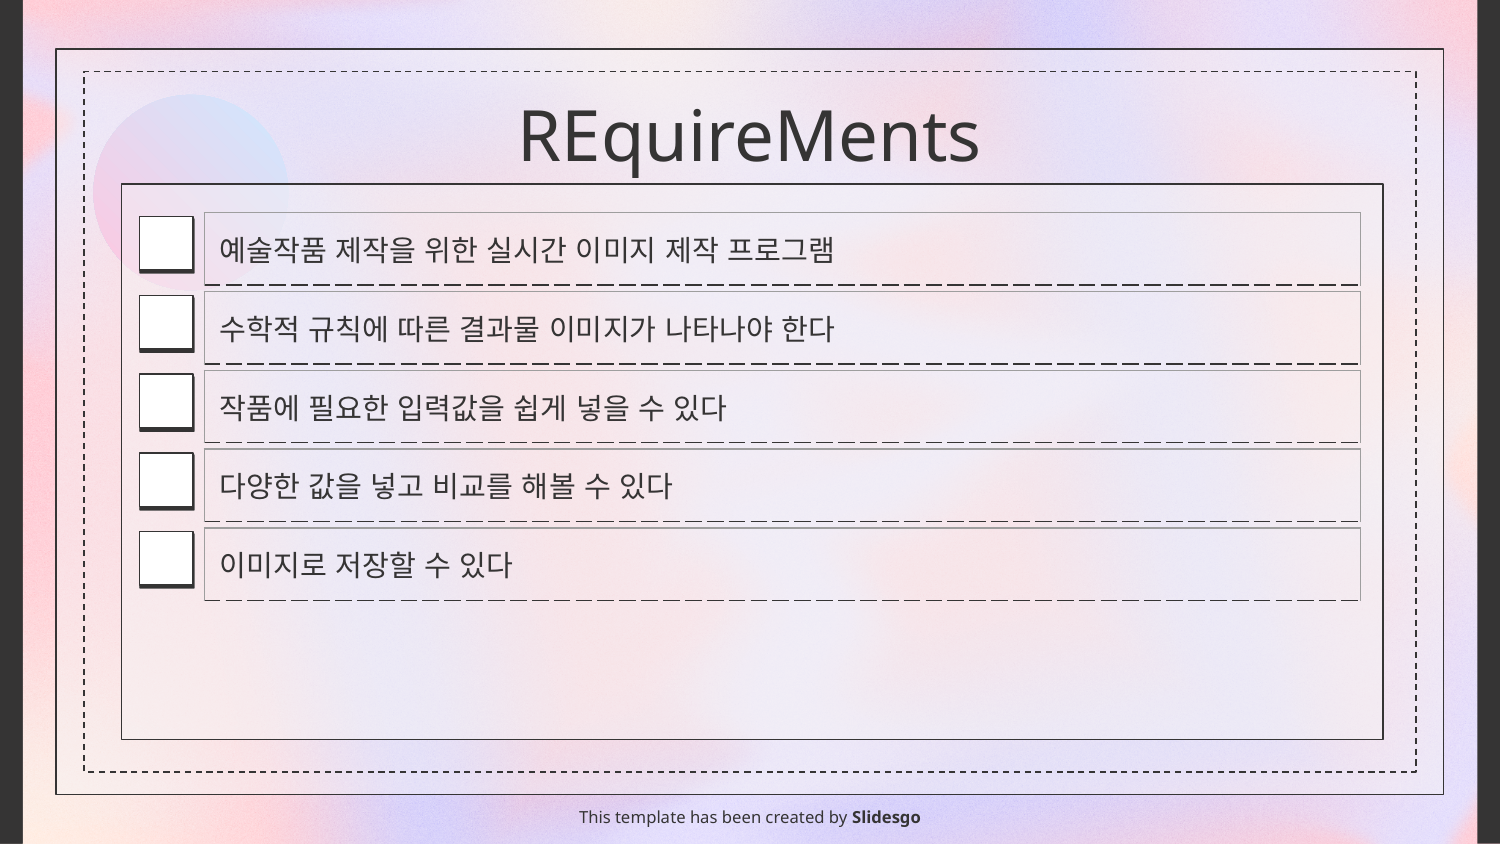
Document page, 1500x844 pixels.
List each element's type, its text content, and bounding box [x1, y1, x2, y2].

text_box [139, 216, 193, 271]
table_header 이미지로 저장할 수 있다 [205, 529, 1360, 600]
text_box [139, 531, 193, 586]
table_header [23, 0, 1477, 844]
title REquireMents [116, 76, 1383, 169]
text_box [139, 295, 193, 349]
table_header 예술작품 제작을 위한 실시간 이미지 제작 프로그램 [205, 213, 1360, 285]
table_header 다양한 값을 넣고 비교를 해볼 수 있다 [205, 450, 1360, 521]
text_box [93, 130, 288, 261]
text_box [121, 183, 1383, 740]
table_header 작품에 필요한 입력값을 쉽게 넣을 수 있다 [205, 371, 1360, 443]
text_box This template has been created by Slidesgo [509, 792, 991, 841]
text_box [139, 374, 193, 428]
text_box [139, 452, 193, 507]
table_header 수학적 규칙에 따른 결과물 이미지가 나타나야 한다 [205, 292, 1360, 364]
